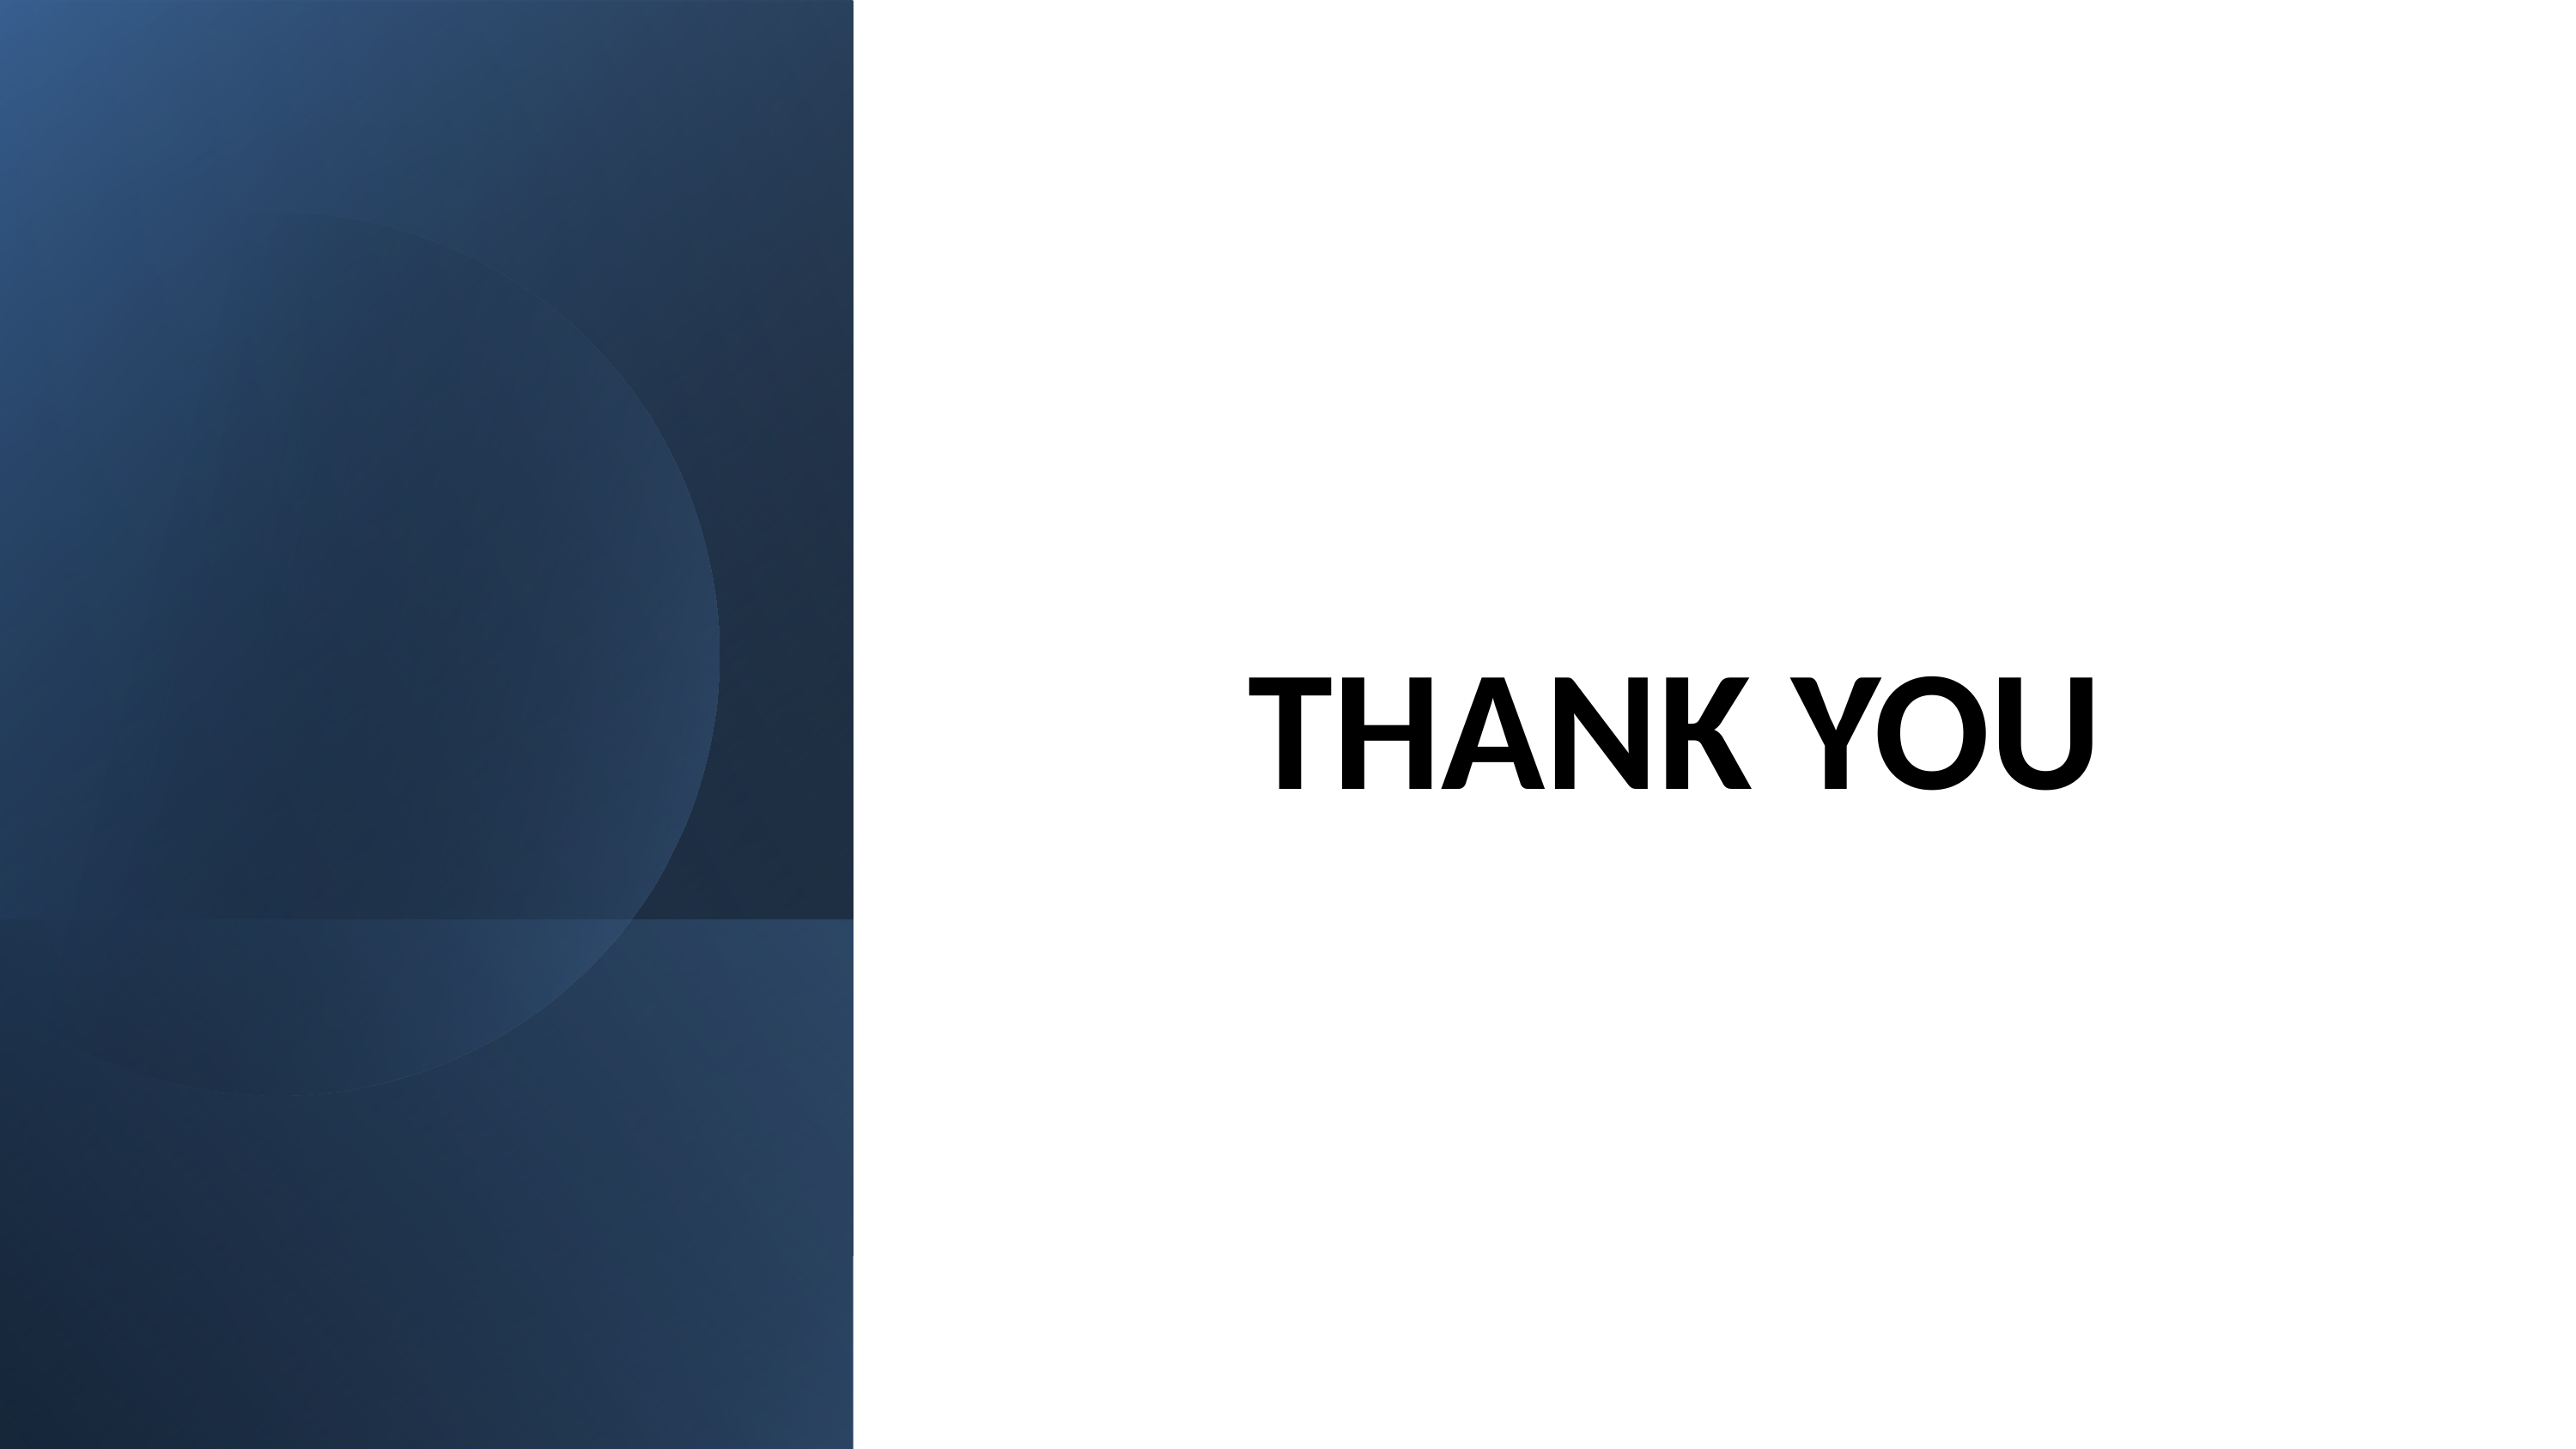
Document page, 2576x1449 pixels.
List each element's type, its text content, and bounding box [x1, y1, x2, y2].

text_box THANK YOU [1115, 214, 2117, 833]
text_box [855, 0, 2576, 1449]
text_box [0, 0, 855, 1449]
